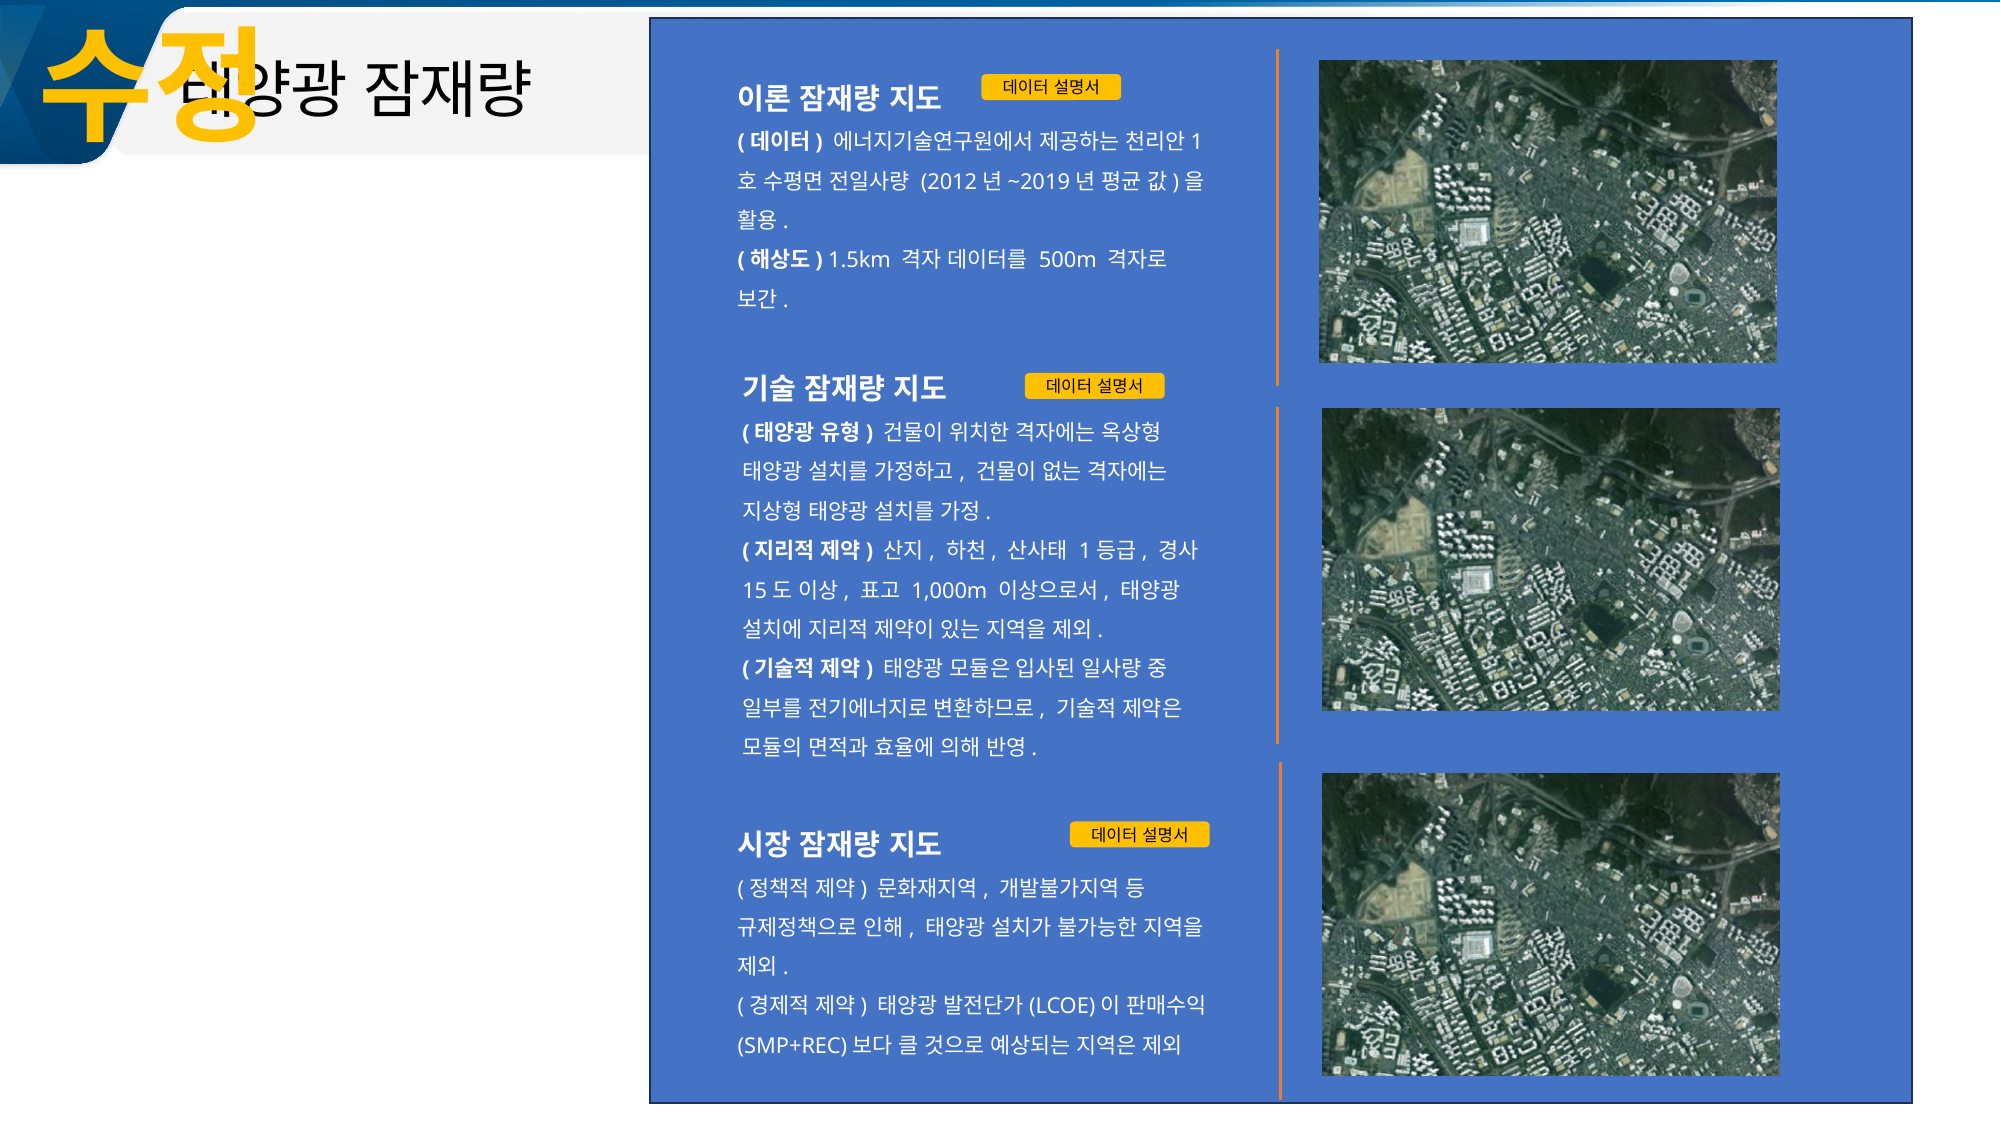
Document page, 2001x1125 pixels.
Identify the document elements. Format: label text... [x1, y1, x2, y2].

text_box 수정 [1, 6, 306, 158]
picture [1319, 60, 1777, 363]
text_box [649, 17, 1913, 1104]
picture [1322, 408, 1780, 711]
picture [1322, 773, 1780, 1076]
text_box 이론 잠재량 지도 (데이터) 에너지기술연구원에서 제공하는 천리안1호 수평면 전일사량 (2012년~2019년 평균 값)을 활용. (해상도) 1.5km 격자 데이터를 500m 격자로 보간. [722, 55, 1228, 319]
text_box 태양광 잠재량 [306, 49, 649, 125]
text_box 기술 잠재량 지도 (태양광 유형) 건물이 위치한 격자에는 옥상형 태양광 설치를 가정하고, 건물이 없는 격자에는 지상형 태양광 설치를 가정. (지리적 제약) 산지, 하천, 산사태 1등급, 경사 15도 이상, 표고 1,000m 이상으로서, 태양광 설치에 지리적 제약이 있는 지역을 제외. (기술적 제약) 태양광 모듈은 입사된 일사량 중 일부를 전기에너지로 변환하므로, 기술적 제약은 모듈의 면적과 효율에 의해 반영. [727, 345, 1232, 807]
text_box 시장 잠재량 지도 (정책적 제약) 문화재지역, 개발불가지역 등 규제정책으로 인해, 태양광 설치가 불가능한 지역을 제외. (경제적 제약) 태양광 발전단가(LCOE)이 판매수익(SMP+REC)보다 클 것으로 예상되는 지역은 제외 [722, 801, 1228, 1105]
text_box 데이터 설명서 [980, 73, 1123, 102]
